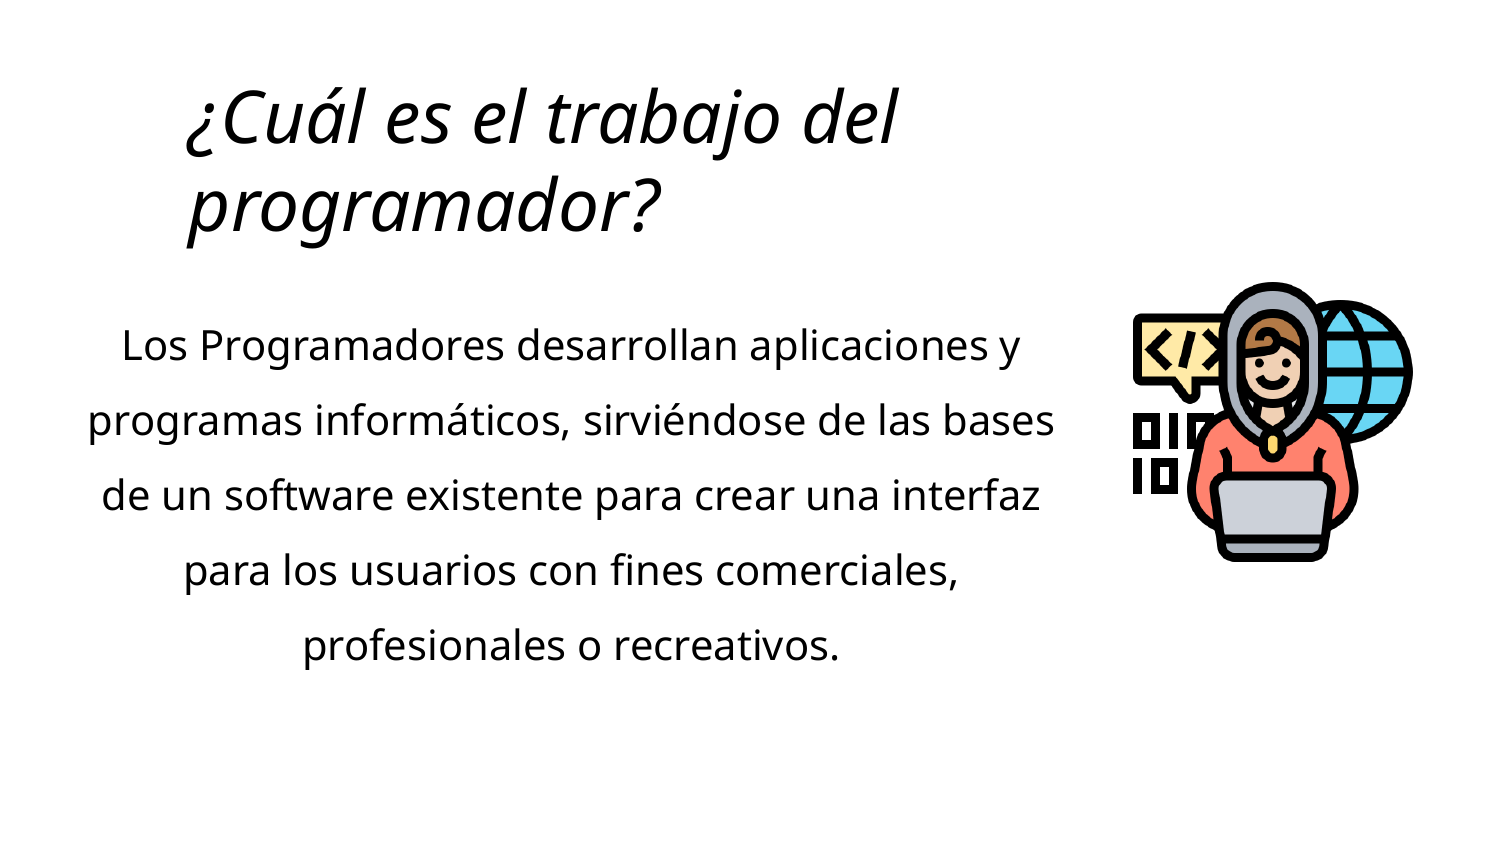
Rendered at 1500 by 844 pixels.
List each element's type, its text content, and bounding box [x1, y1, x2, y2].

text_box Los Programadores desarrollan aplicaciones y programas informáticos, sirviéndose de las bases de un software existente para crear una interfaz para los usuarios con fines comerciales, profesionales o recreativos. [60, 371, 1083, 591]
picture [1127, 277, 1417, 567]
text_box ¿Cuál es el trabajo del programador? [173, 76, 1326, 240]
